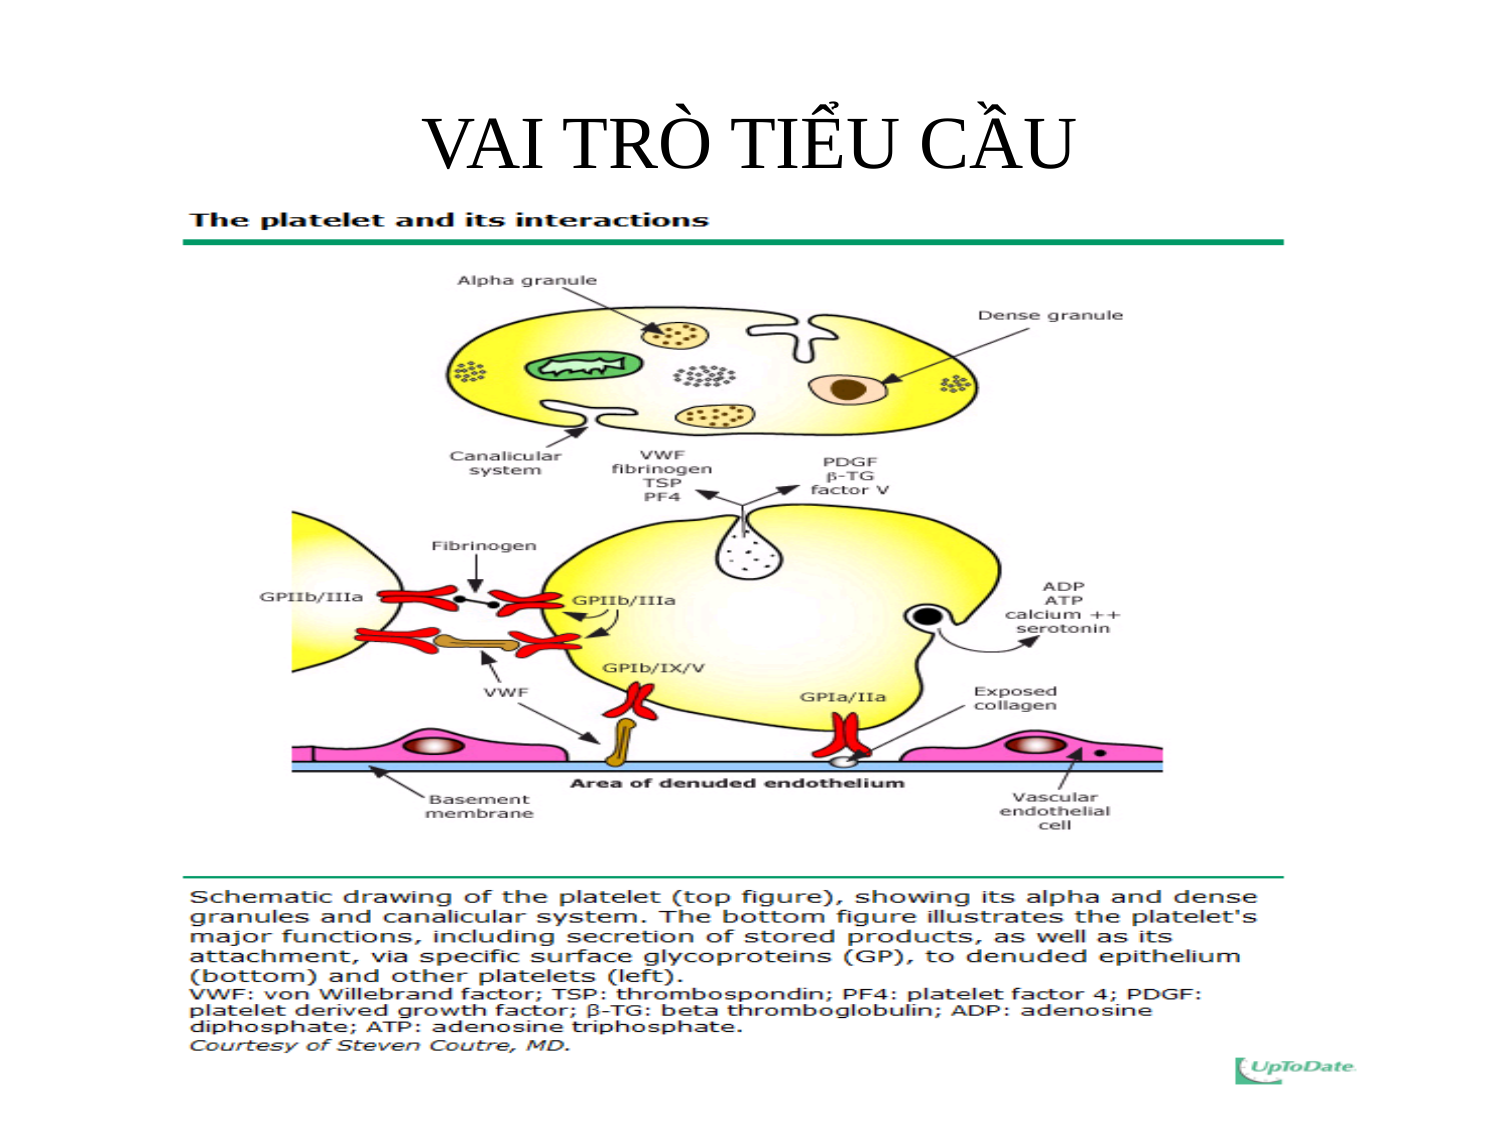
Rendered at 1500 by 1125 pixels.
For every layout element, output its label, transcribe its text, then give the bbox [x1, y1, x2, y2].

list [124, 187, 1363, 1088]
title VAI TRÒ TIỂU CẦU [75, 45, 1425, 233]
